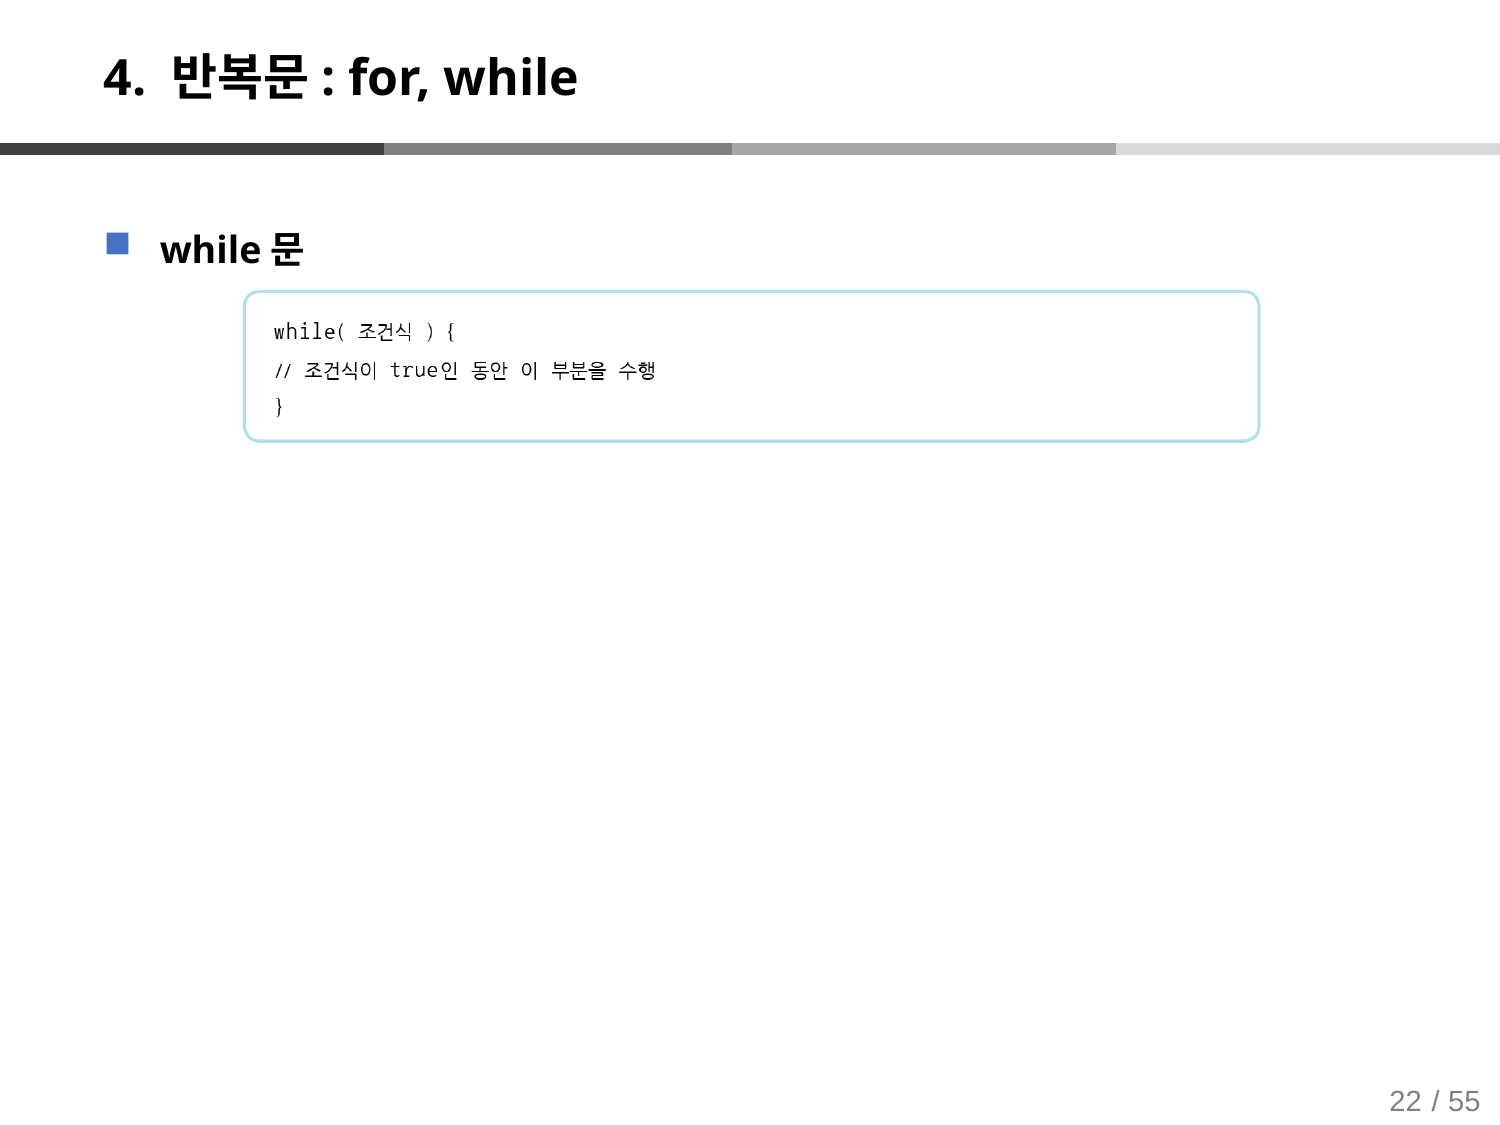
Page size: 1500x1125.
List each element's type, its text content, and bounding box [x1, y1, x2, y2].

list while문 [88, 196, 1436, 1083]
picture [234, 281, 1266, 451]
title 4. 반복문: for, while [88, 30, 1211, 121]
